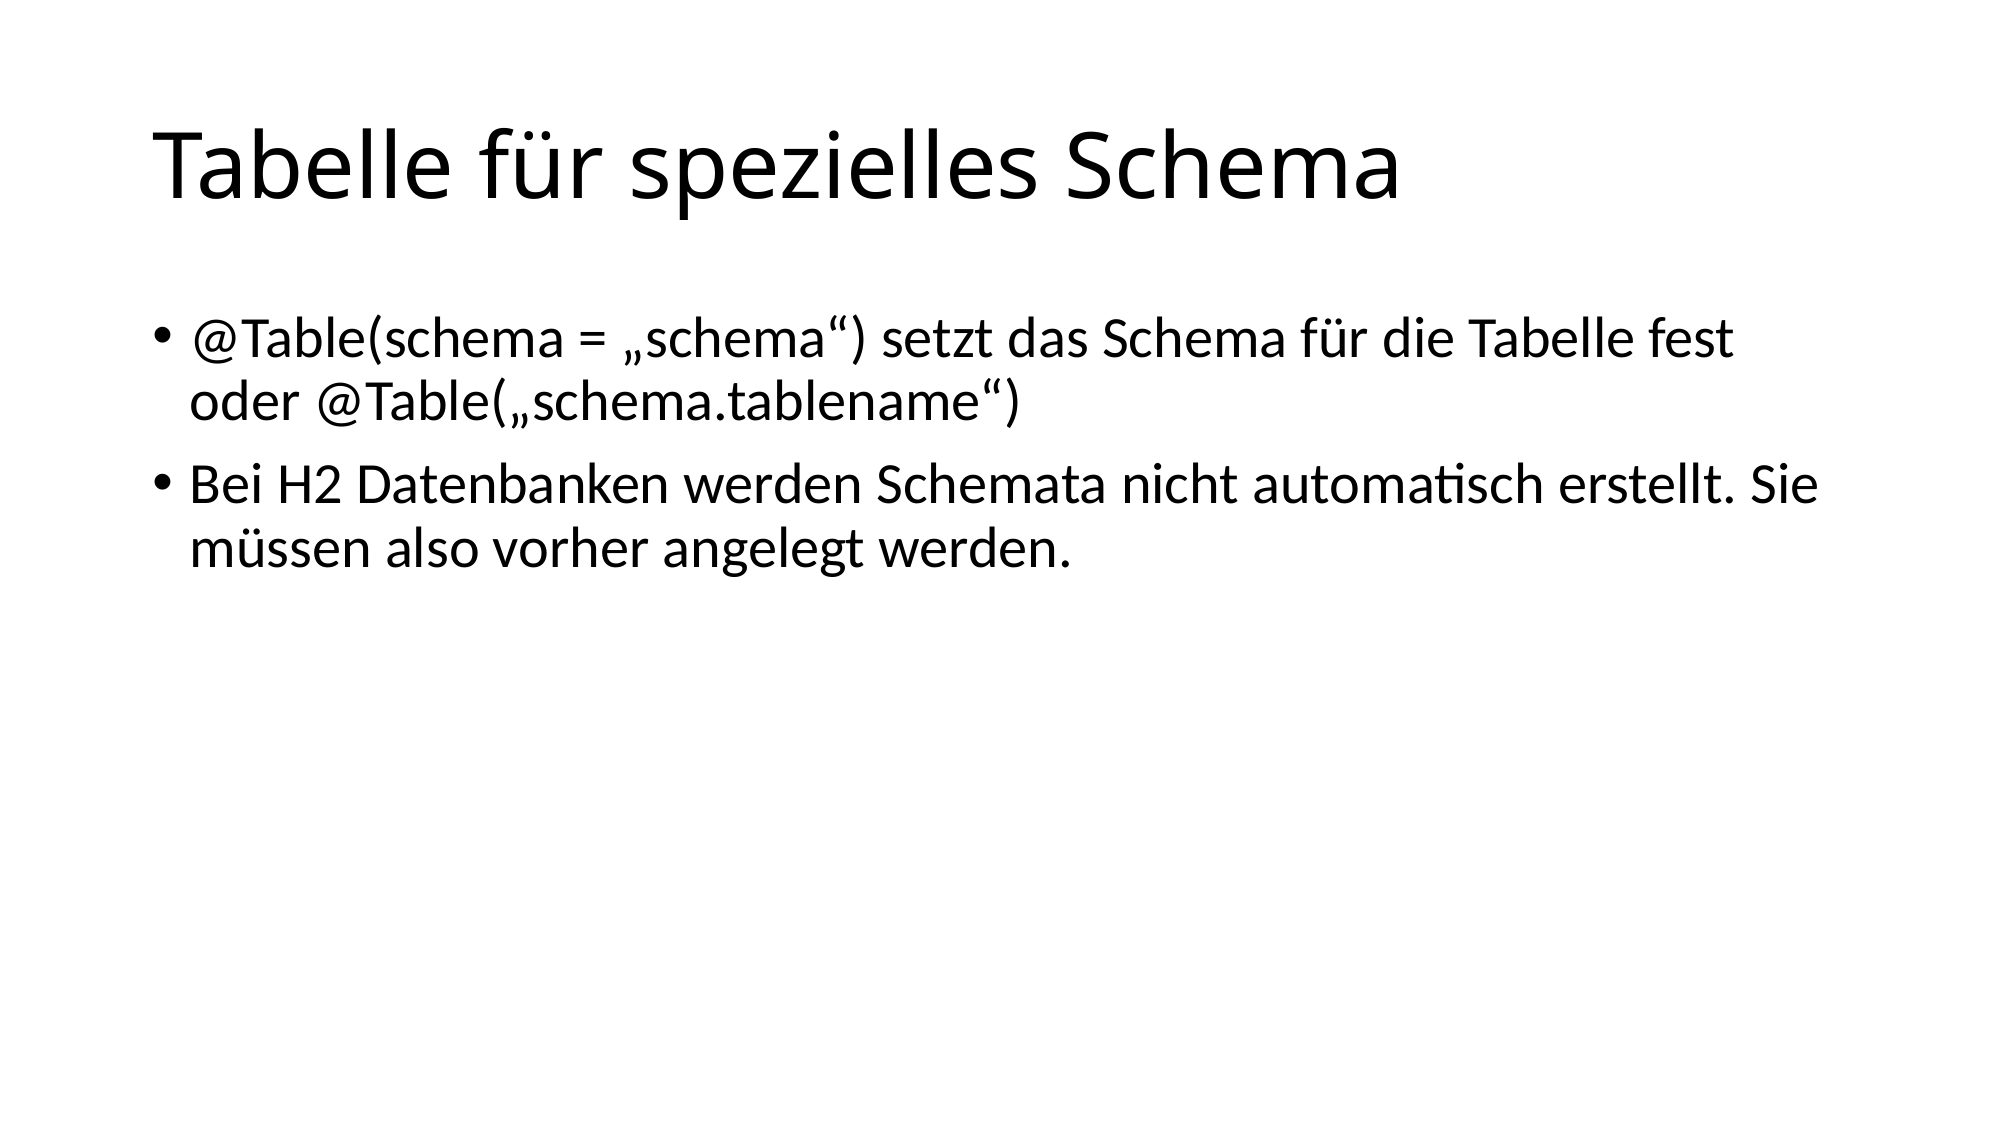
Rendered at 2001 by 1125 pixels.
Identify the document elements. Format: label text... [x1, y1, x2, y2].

title Tabelle für spezielles Schema [137, 59, 1863, 278]
list @Table(schema = „schema“) setzt das Schema für die Tabelle fest oder @Table(„schema.tablename“) Bei H2 Datenbanken werden Schemata nicht automatisch erstellt. Sie müssen also vorher angelegt werden. [137, 299, 1863, 1014]
